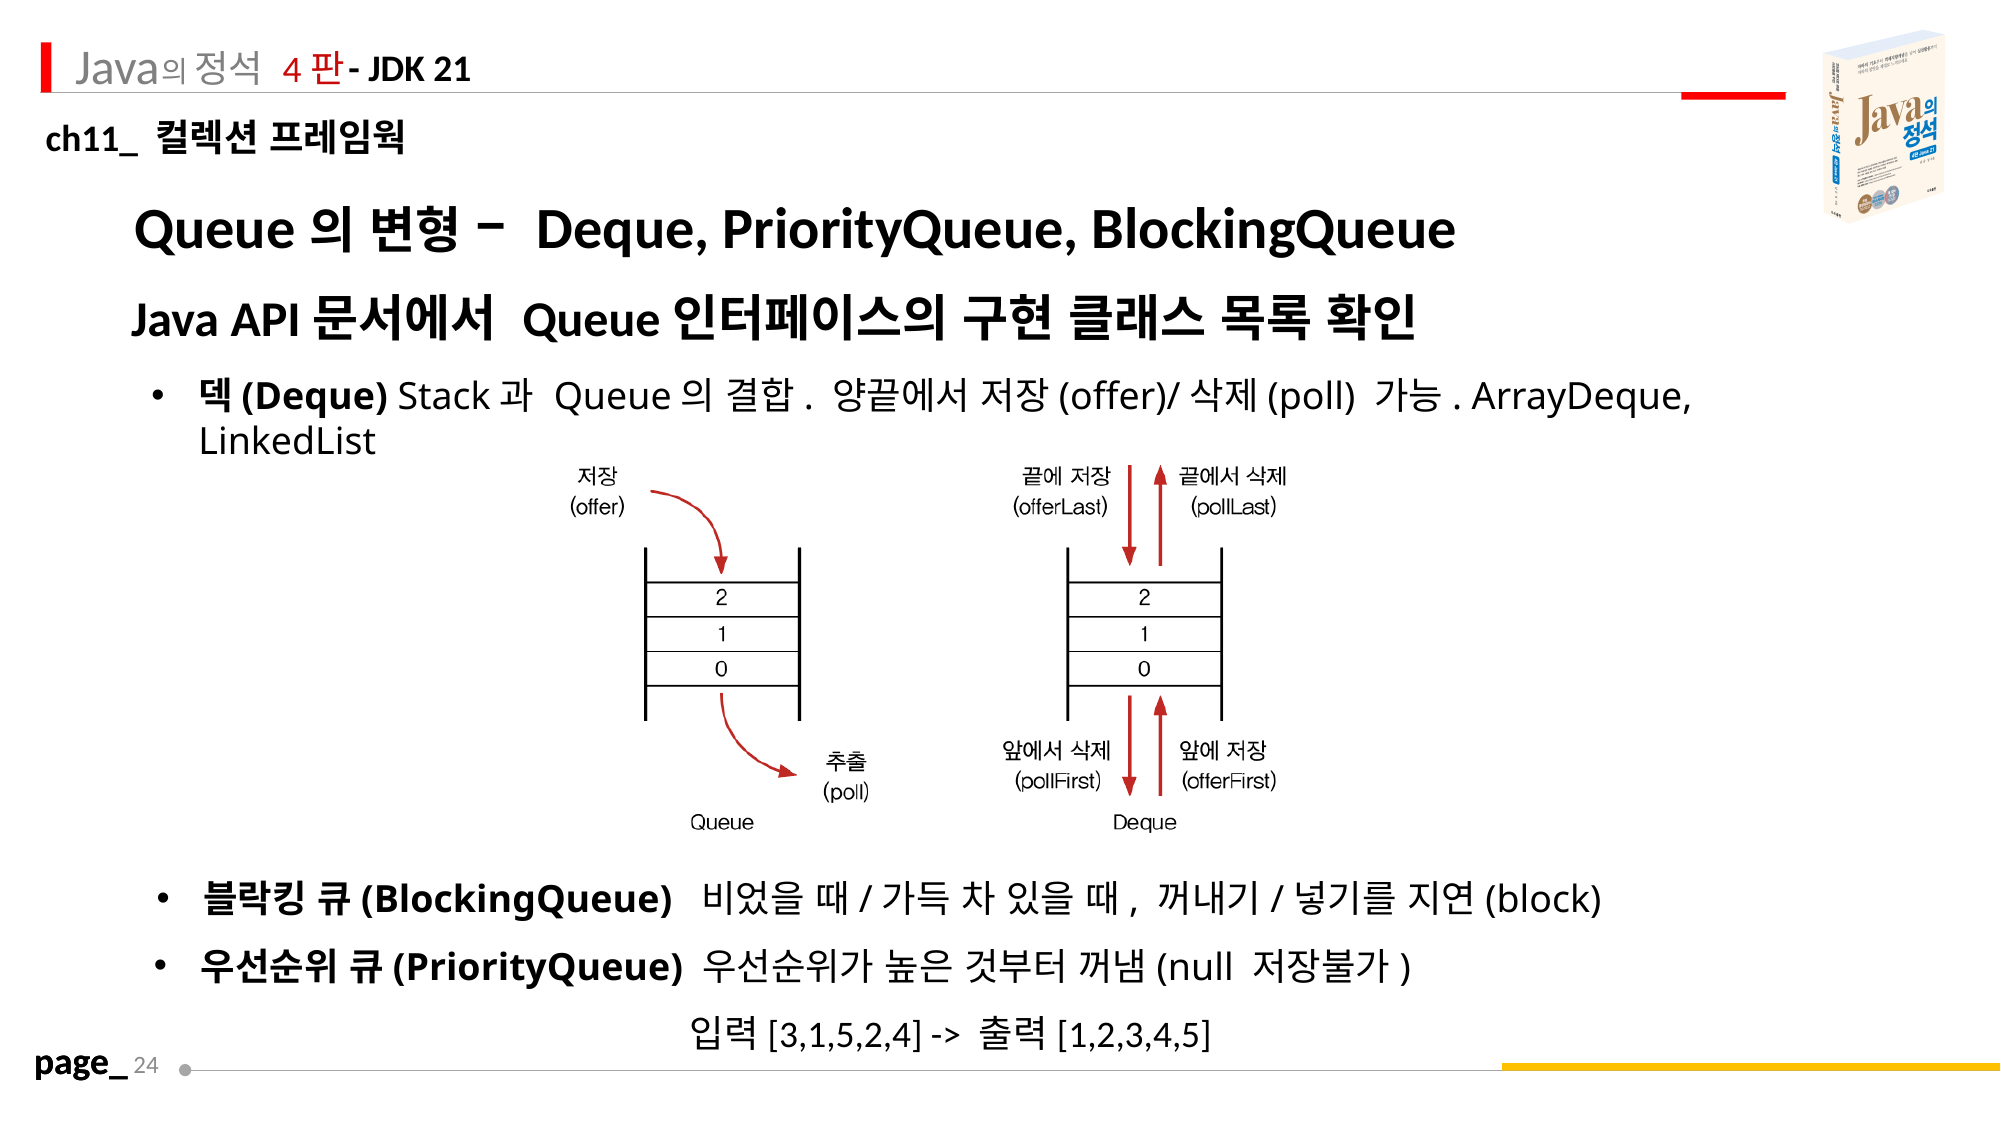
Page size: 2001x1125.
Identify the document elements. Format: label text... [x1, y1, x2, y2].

slide_number 24 [106, 1033, 174, 1094]
text_box 우선순위 큐(PriorityQueue) 우선순위가 높은 것부터 꺼냄(null 저장불가) [139, 935, 1853, 995]
picture [1819, 26, 1950, 182]
text_box page_ [19, 1030, 145, 1090]
text_box Java API문서에서 Queue인터페이스의 구현 클래스 목록 확인 [116, 279, 1791, 354]
text_box 덱(Deque) Stack과 Queue의 결합. 양끝에서 저장(offer)/삭제(poll) 가능. ArrayDeque, LinkedList [136, 364, 1850, 470]
text_box 블락킹 큐(BlockingQueue) 비었을 때/가득 차 있을 때, 꺼내기/넣기를 지연(block) [141, 867, 2000, 928]
picture [559, 451, 1309, 840]
text_box 입력[3,1,5,2,4] -> 출력[1,2,3,4,5] [674, 1002, 1690, 1063]
text_box Queue의 변형 – Deque, PriorityQueue, BlockingQueue [119, 182, 1952, 268]
